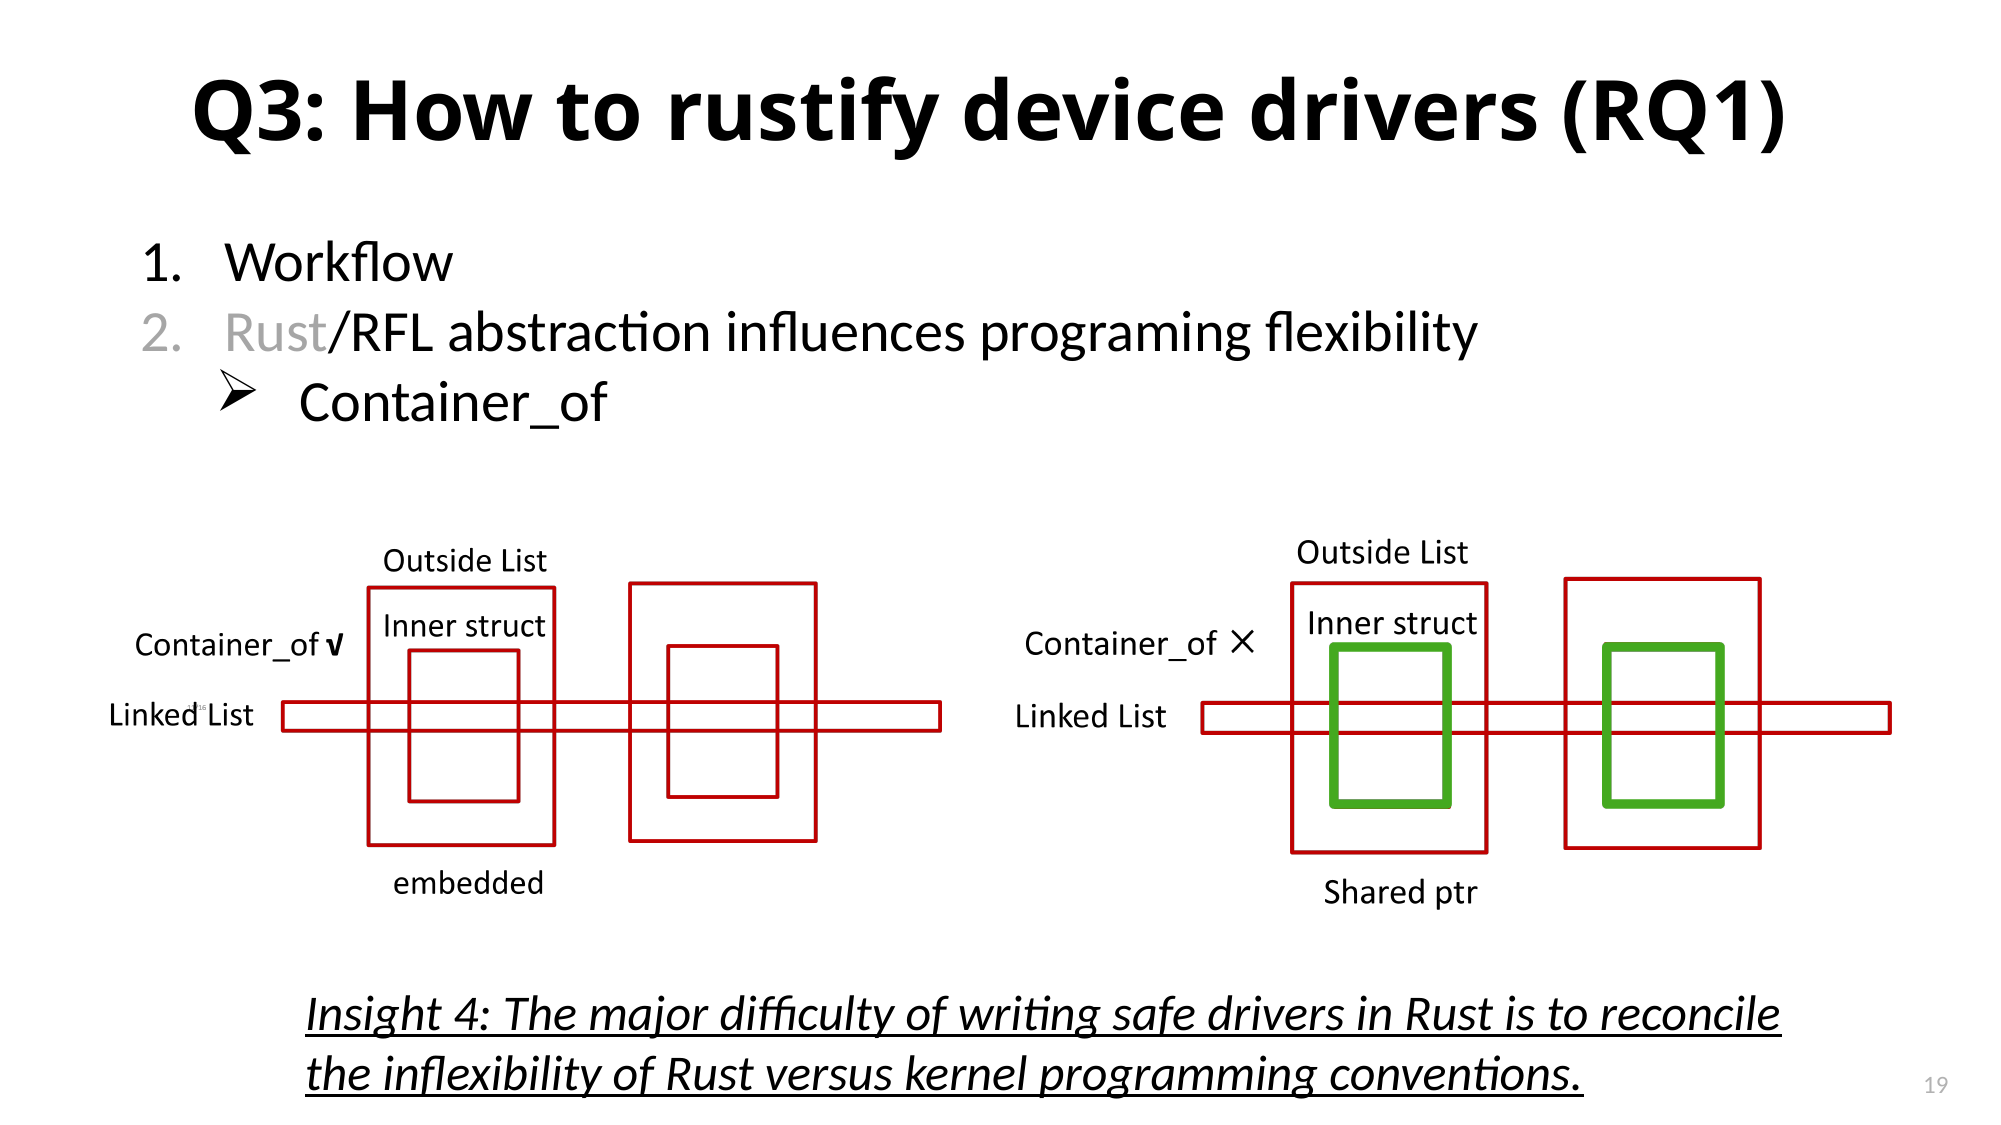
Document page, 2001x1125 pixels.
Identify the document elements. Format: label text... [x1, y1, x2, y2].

picture [87, 528, 945, 924]
text_box Workflow Rust/RFL abstraction influences programing flexibility Container_of [125, 215, 1741, 510]
text_box Insight 4: The major difficulty of writing safe drivers in Rust is to reconcile the inflexibility of Rust versus kernel programming conventions. [290, 973, 1813, 1108]
picture [992, 518, 1895, 935]
slide_number 18 [1885, 1053, 1987, 1114]
title Q3: How to rustify device drivers (RQ1) [0, 41, 2000, 186]
